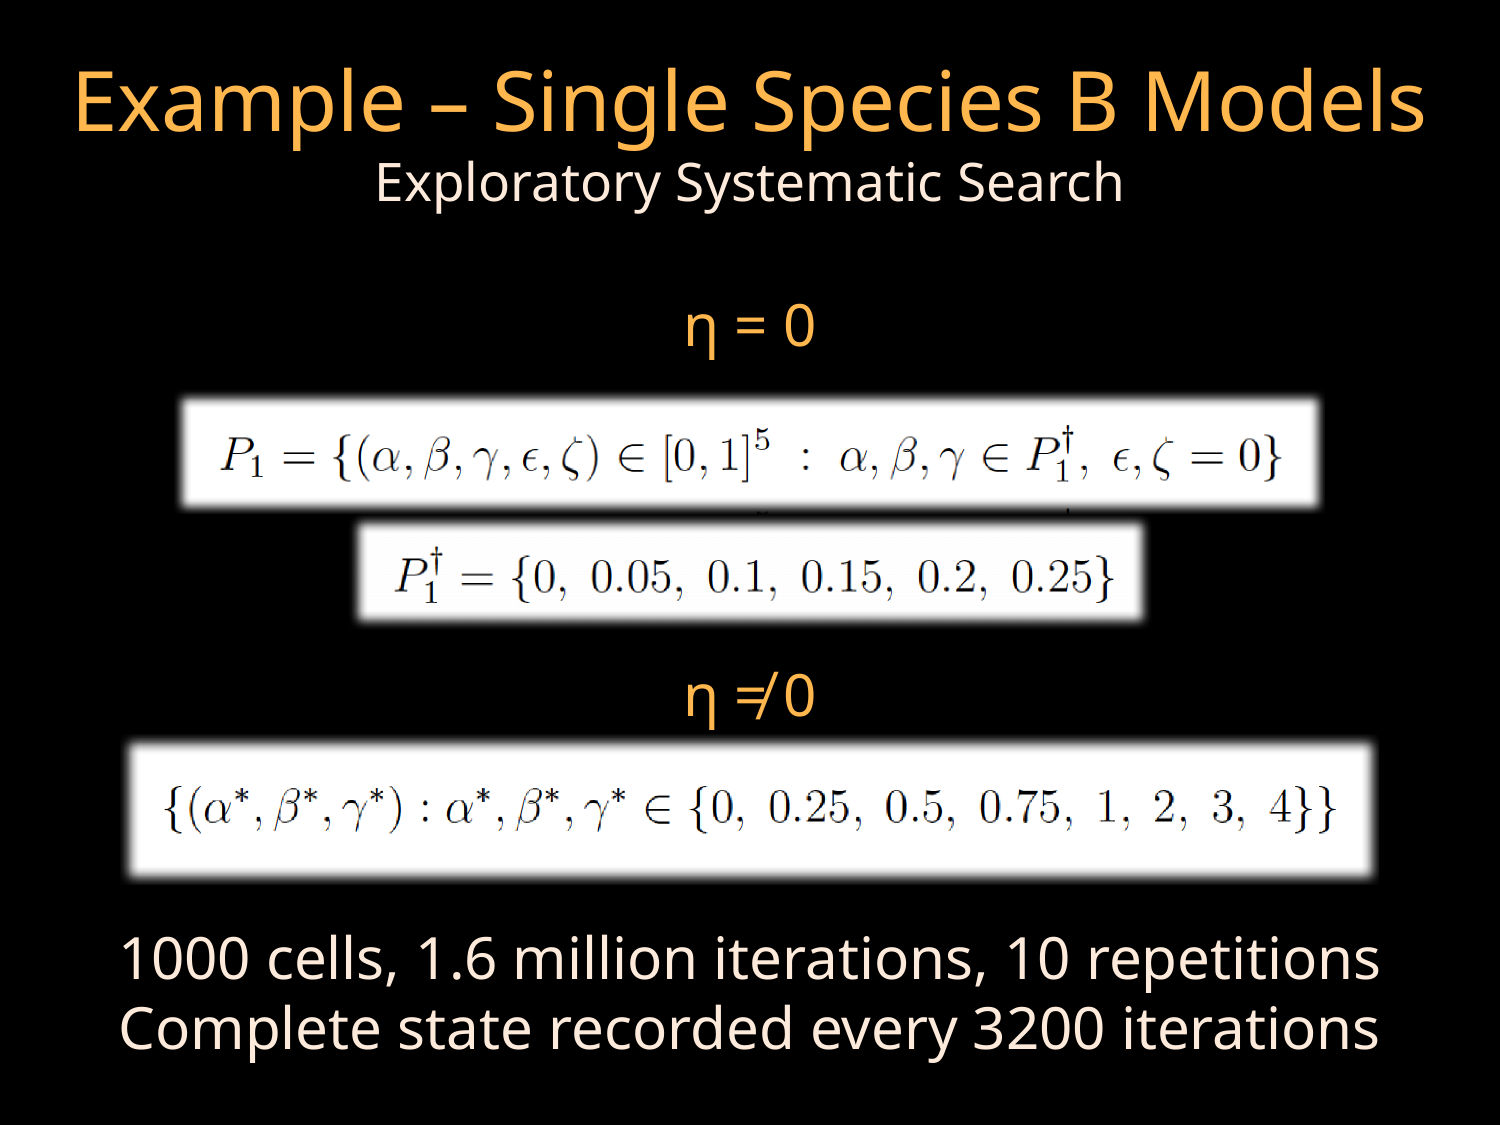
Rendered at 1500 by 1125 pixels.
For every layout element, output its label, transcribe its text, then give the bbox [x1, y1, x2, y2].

text_box 1000 cells, 1.6 million iterations, 10 repetitions Complete state recorded every 3200 iterations [0, 913, 1500, 1069]
picture [120, 734, 1380, 886]
text_box Example – Single Species B Models Exploratory Systematic Search [0, 0, 1500, 261]
text_box η = 0 [0, 280, 1500, 365]
picture [174, 389, 1326, 630]
text_box η ≠ 0 [0, 650, 1500, 736]
